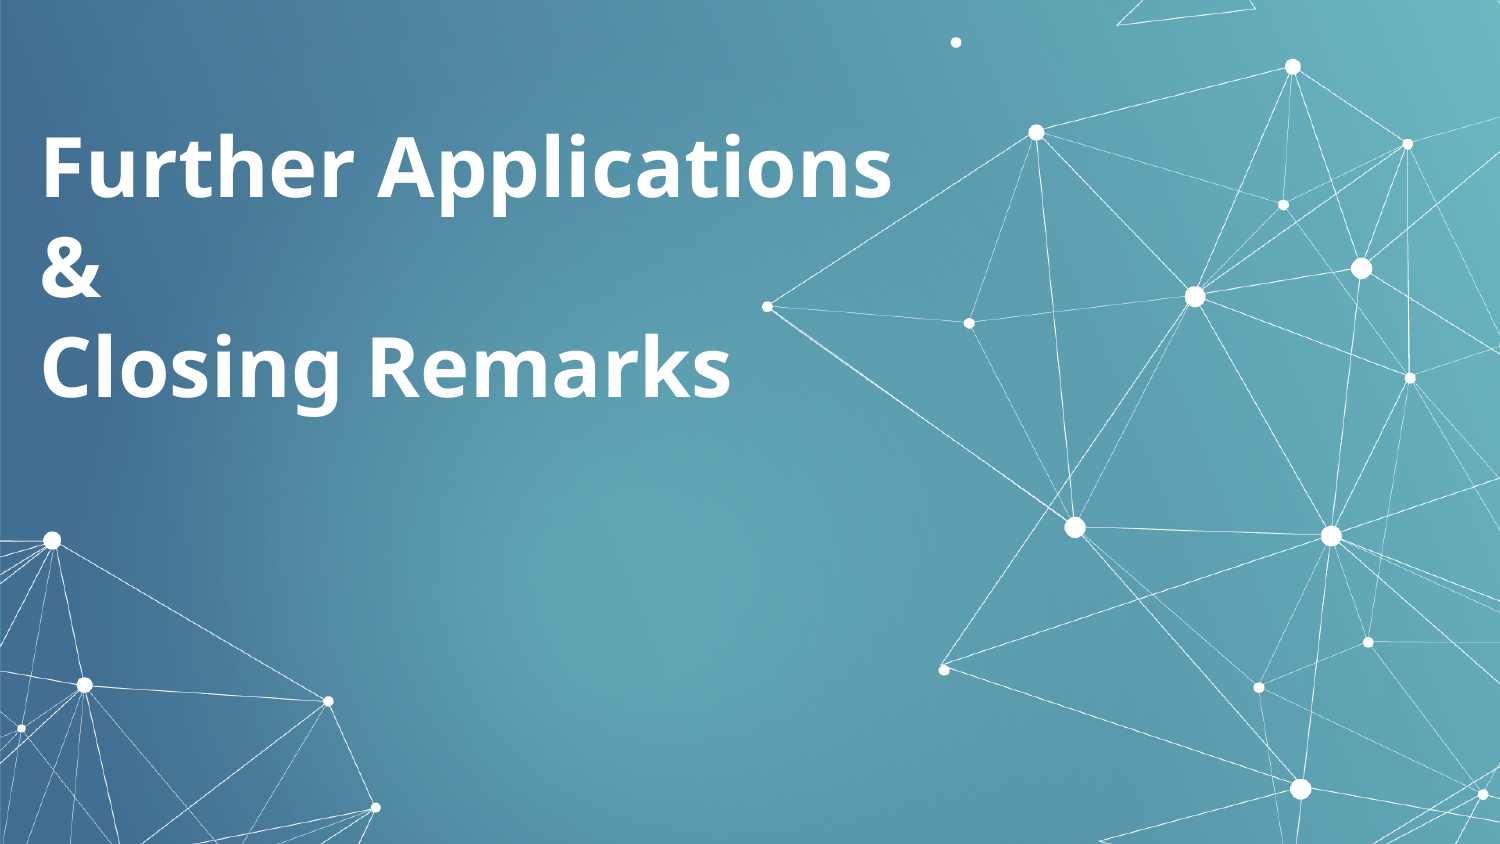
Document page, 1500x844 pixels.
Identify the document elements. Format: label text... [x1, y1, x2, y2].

picture [0, 0, 1500, 844]
title Further Applications & Closing Remarks [25, 106, 1116, 423]
